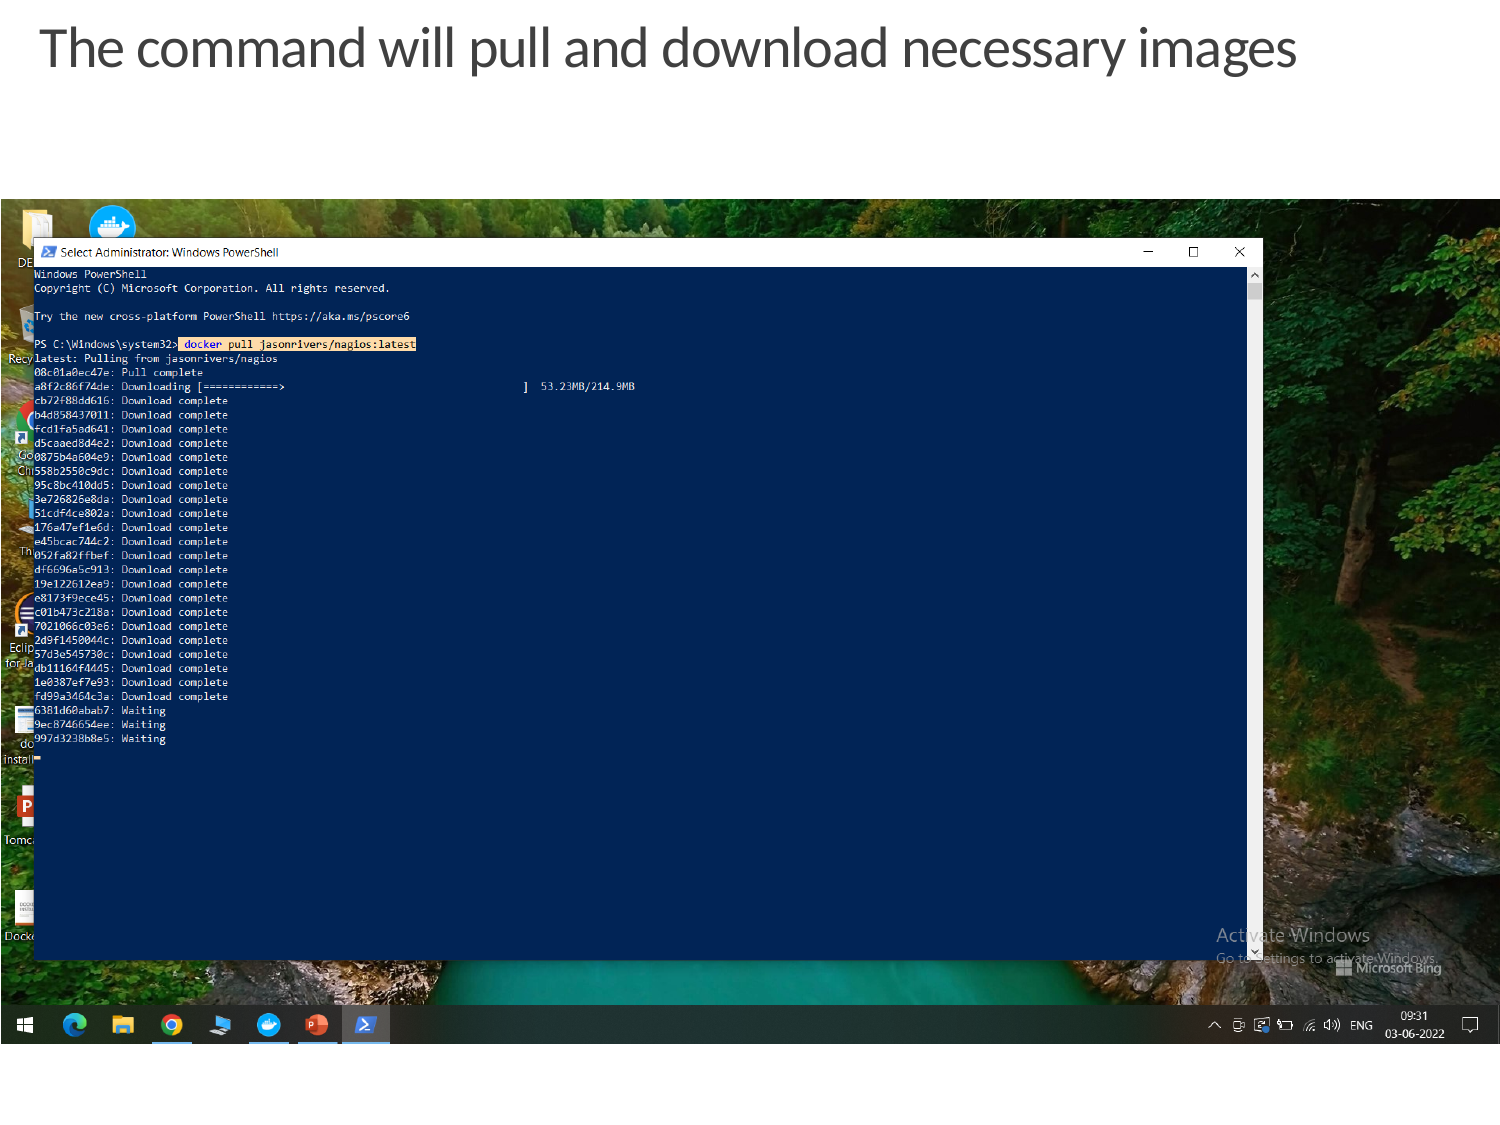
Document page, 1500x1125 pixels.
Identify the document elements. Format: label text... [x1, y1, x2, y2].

picture [1, 199, 1500, 1044]
text_box The command will pull and download necessary images [24, 12, 1475, 141]
